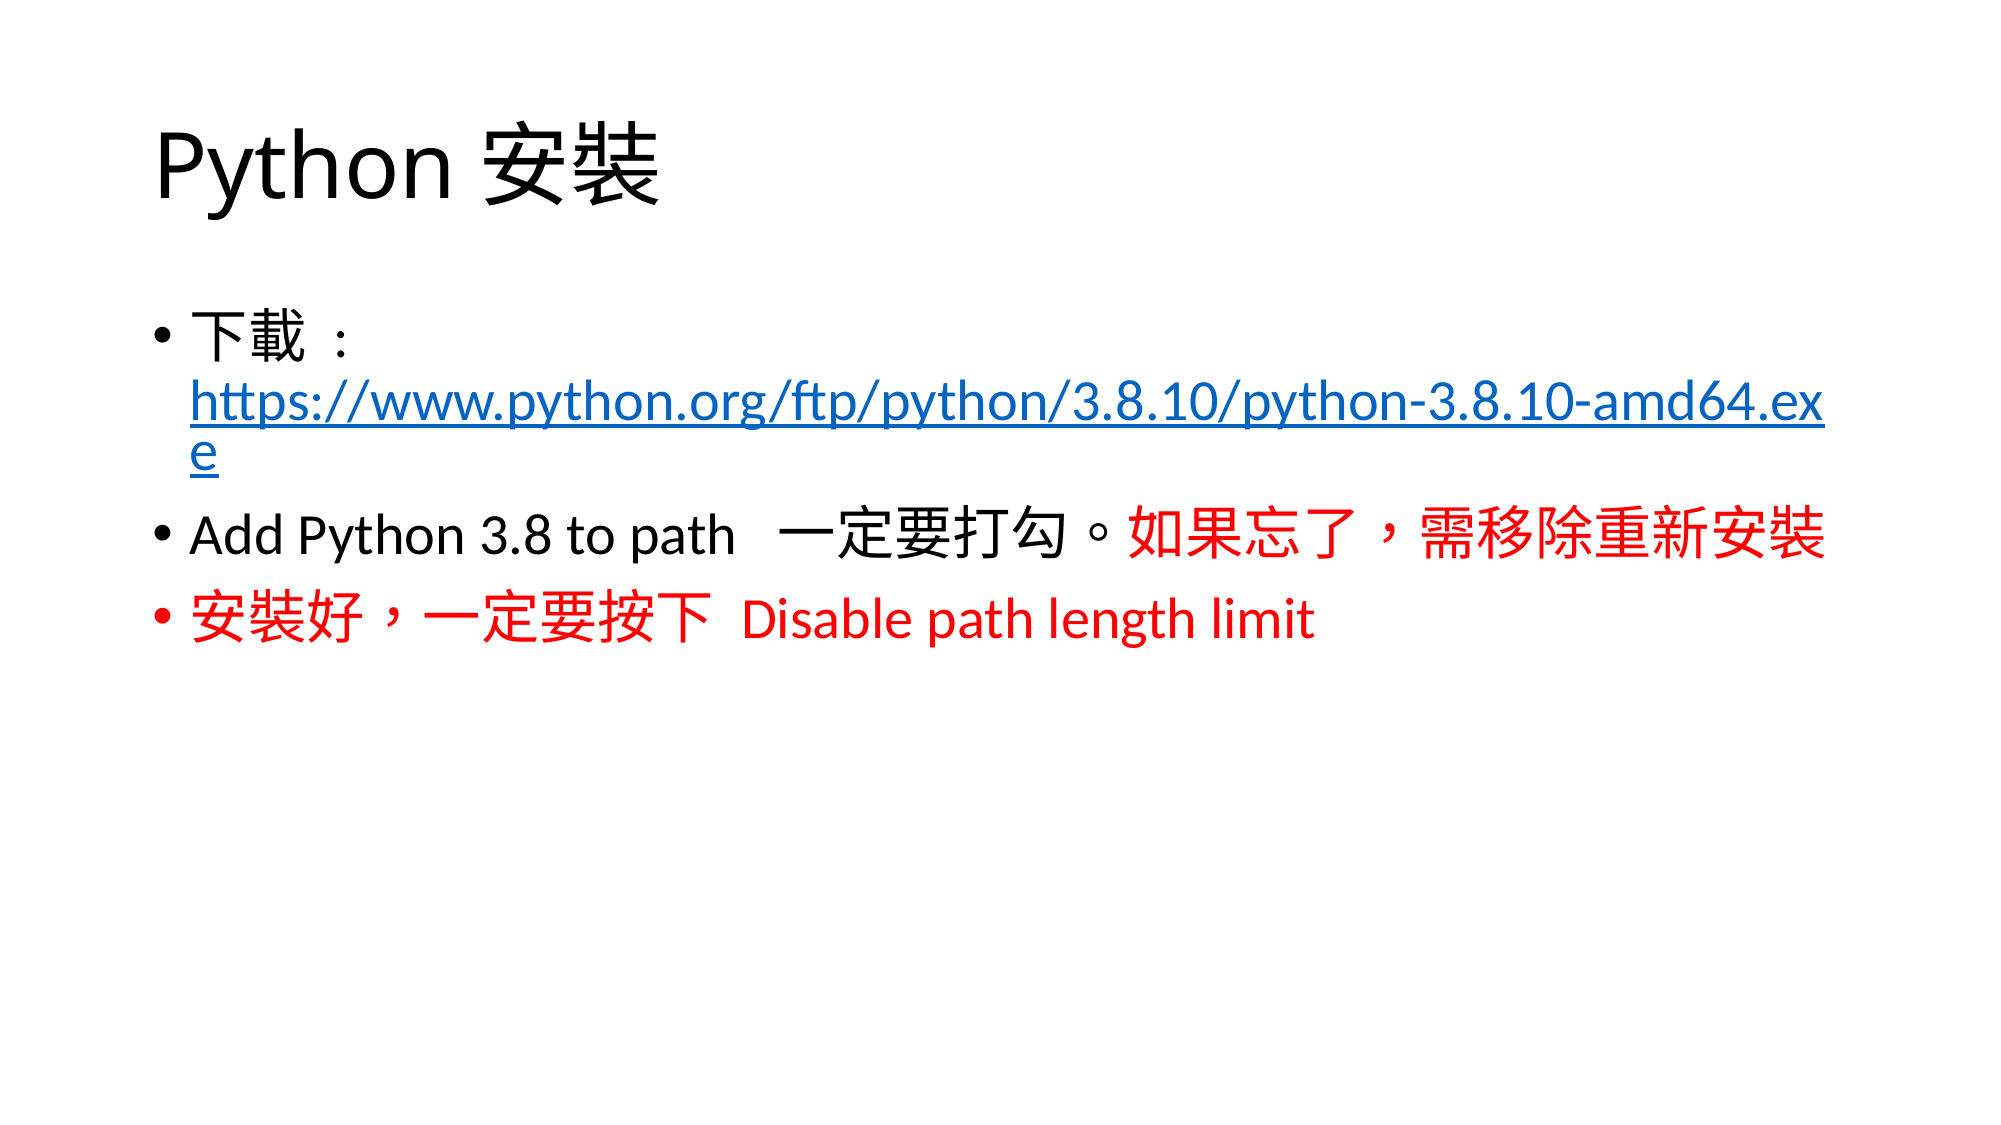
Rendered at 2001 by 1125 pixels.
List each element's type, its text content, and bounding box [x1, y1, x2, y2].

title Python安裝 [137, 59, 1863, 278]
list 下載 : https://www.python.org/ftp/python/3.8.10/python-3.8.10-amd64.exe Add Python 3.8 to path 一定要打勾。如果忘了，需移除重新安裝 安裝好，一定要按下 Disable path length limit [137, 299, 1863, 1014]
